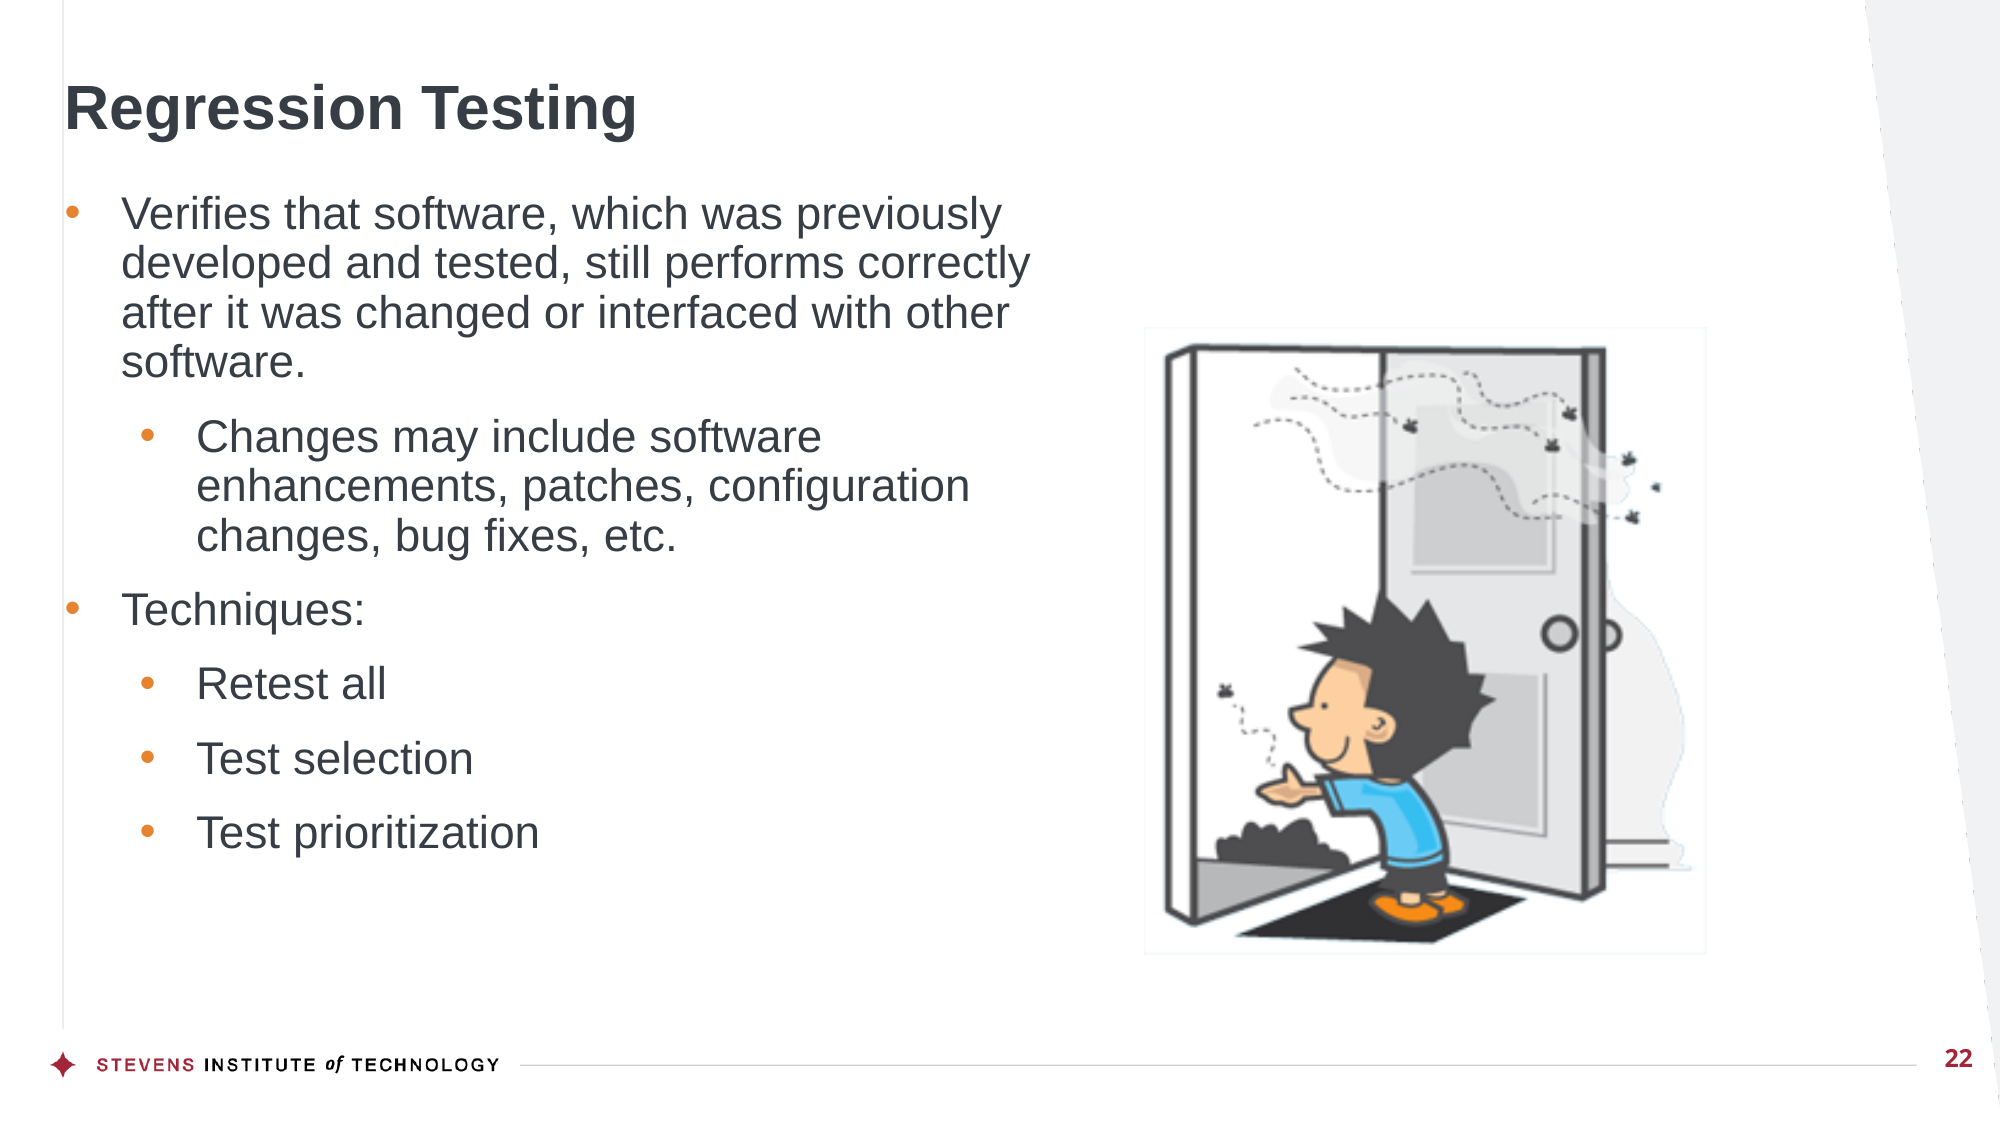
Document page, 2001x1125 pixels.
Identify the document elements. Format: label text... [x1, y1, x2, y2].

list Verifies that software, which was previously developed and tested, still performs correctly after it was changed or interfaced with other software. Changes may include software enhancements, patches, configuration changes, bug fixes, etc. Techniques: Retest all Test selection Test prioritization [49, 182, 1100, 1000]
slide_number 22 [1538, 1029, 1988, 1090]
title Regression Testing [49, 68, 1647, 157]
picture [1144, 327, 1707, 955]
